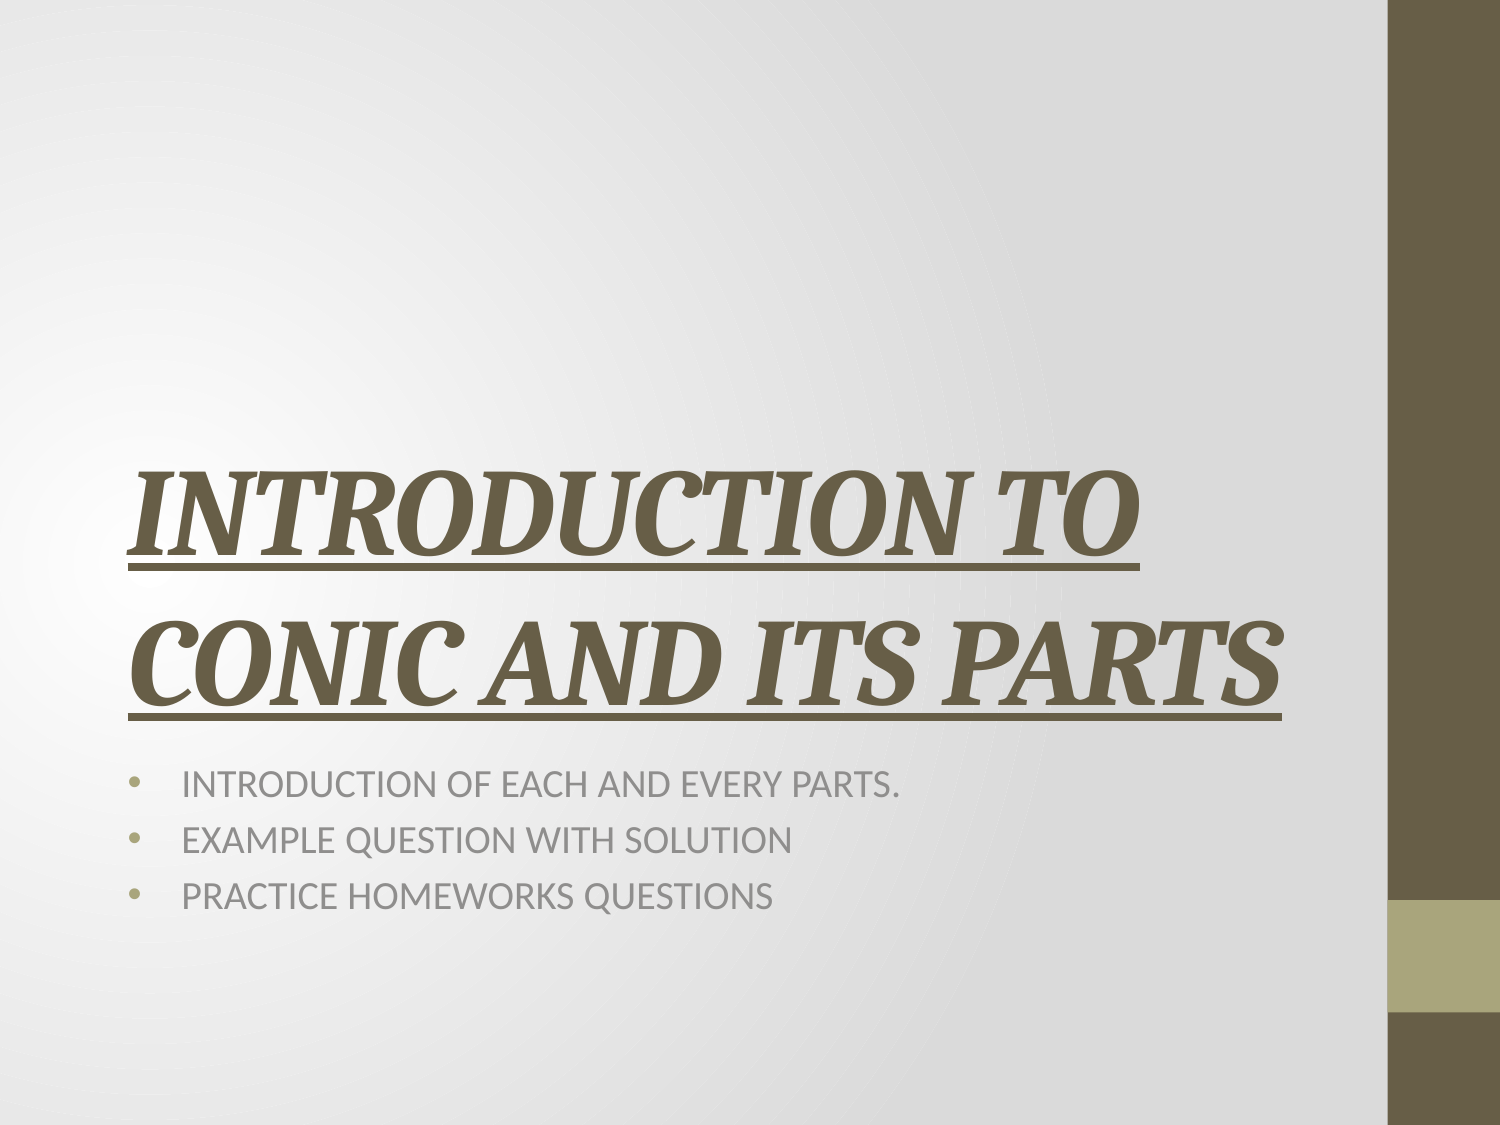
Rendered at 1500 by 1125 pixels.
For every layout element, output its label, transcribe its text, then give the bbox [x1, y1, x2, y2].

subtitle INTRODUCTION OF EACH AND EVERY PARTS. EXAMPLE QUESTION WITH SOLUTION PRACTICE HOMEWORKS QUESTIONS [112, 750, 1173, 925]
title INTRODUCTION TO CONIC AND ITS PARTS [112, 312, 1350, 738]
